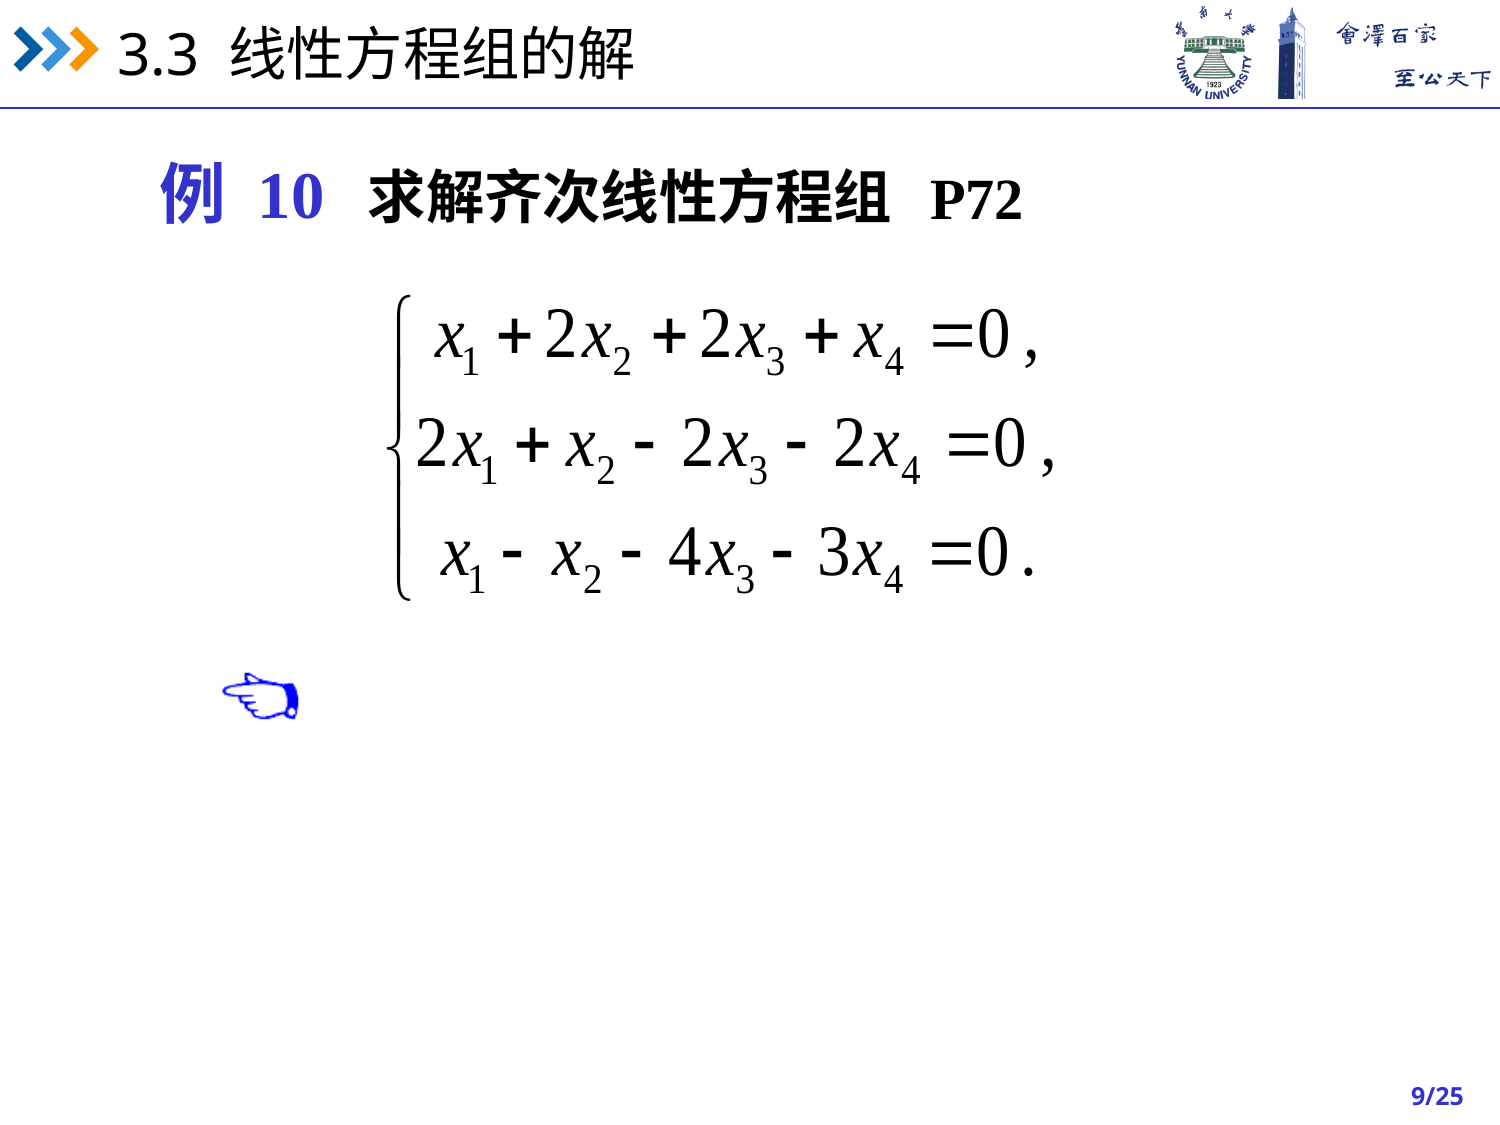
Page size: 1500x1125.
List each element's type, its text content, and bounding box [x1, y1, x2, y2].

picture [1175, 6, 1256, 99]
picture [218, 668, 302, 729]
picture [1272, 6, 1496, 99]
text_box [371, 278, 1070, 618]
text_box 例 10 求解齐次线性方程组 [145, 144, 1383, 240]
text_box P72 [915, 154, 1093, 239]
